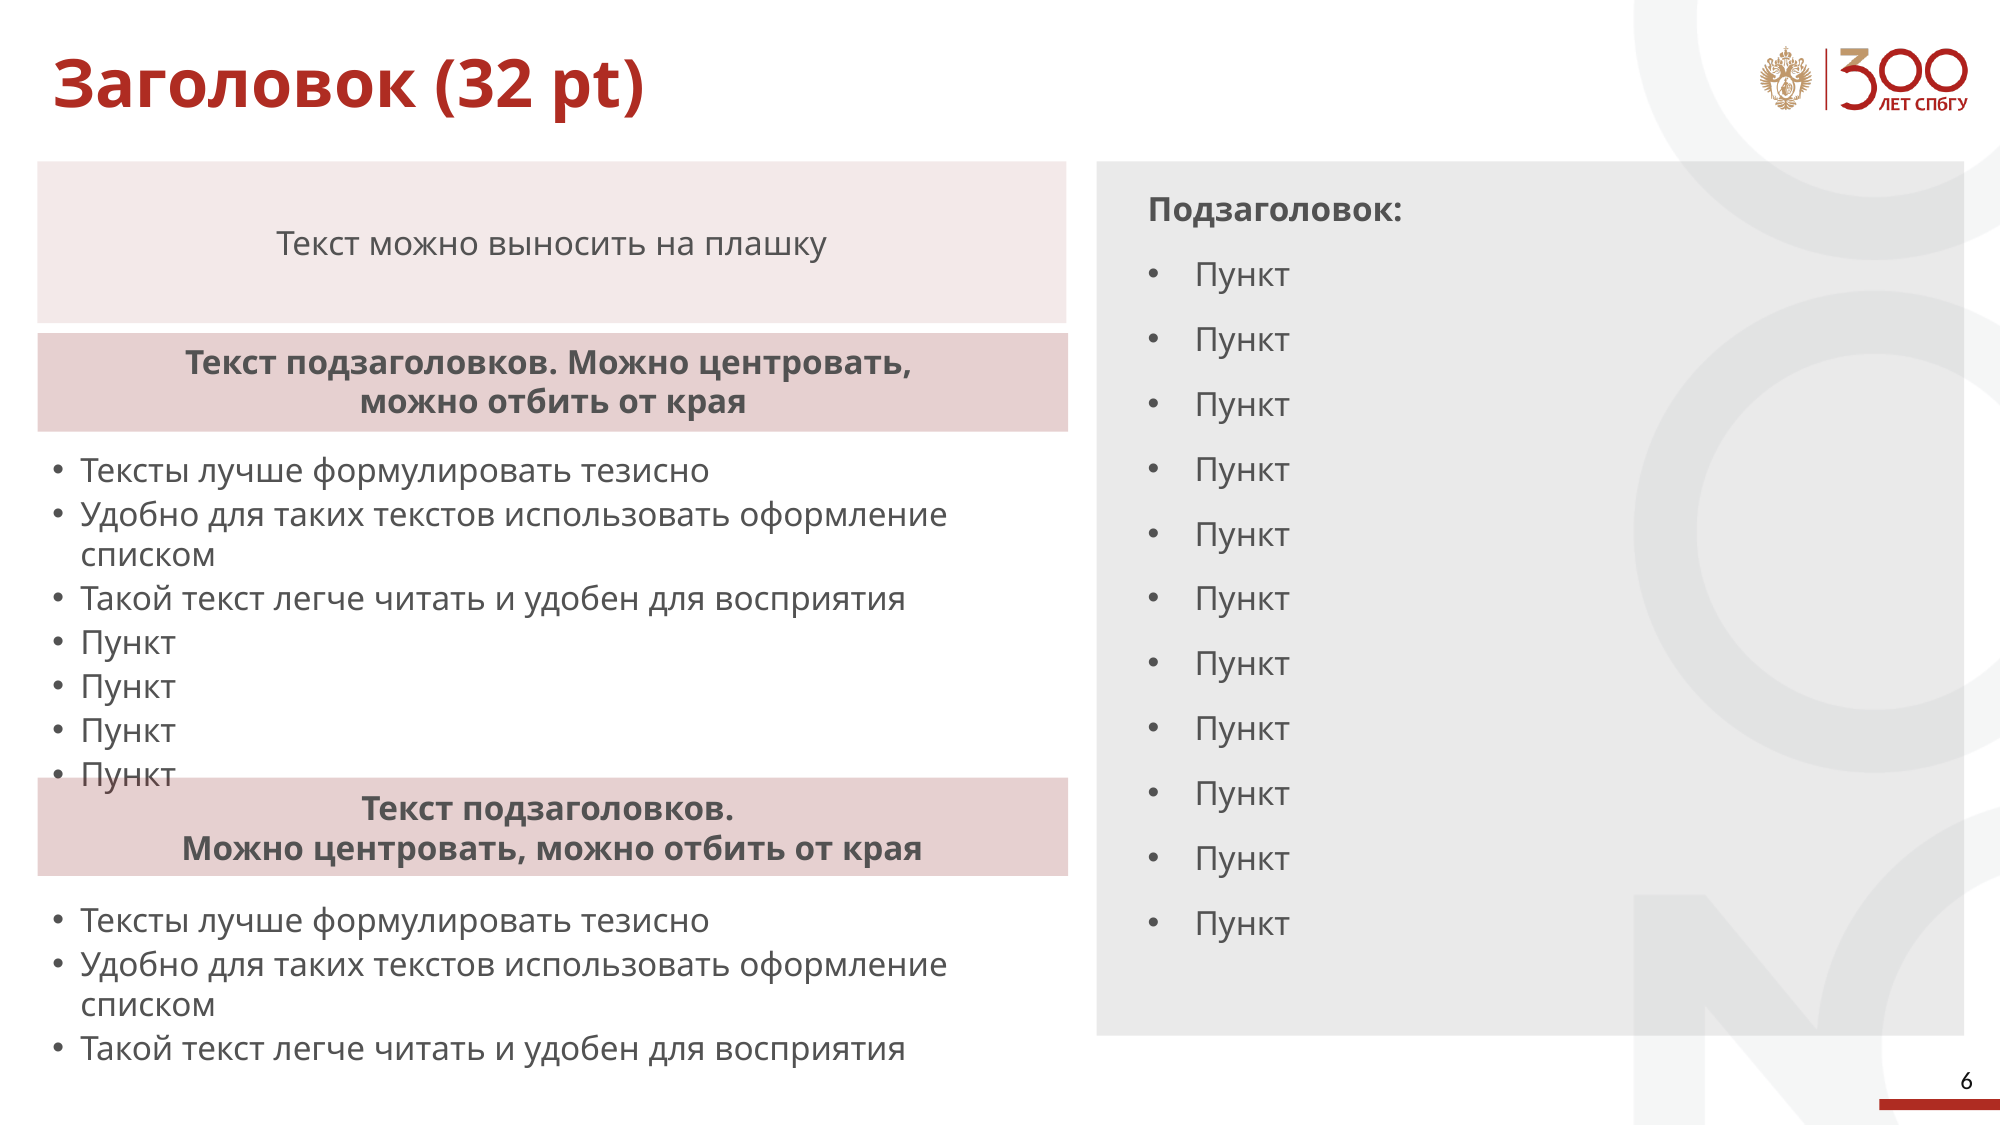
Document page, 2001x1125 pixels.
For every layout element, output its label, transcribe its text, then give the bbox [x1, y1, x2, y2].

text_box [36, 332, 1069, 433]
text_box Текст подзаголовков. Можно центровать, можно отбить от края [39, 333, 1069, 381]
text_box Тексты лучше формулировать тезисно Удобно для таких текстов использовать оформление списком Такой текст легче читать и удобен для восприятия Пункт Пункт Пункт Пункт [37, 441, 1067, 759]
text_box Текст подзаголовков. Можно центровать, можно отбить от края [36, 777, 1069, 877]
text_box Текст можно выносить на плашку [36, 160, 1068, 324]
text_box Подзаголовок: Пункт Пункт Пункт Пункт Пункт Пункт Пункт Пункт Пункт Пункт Пункт [1132, 180, 1954, 1036]
text_box 6 [1879, 1059, 1989, 1099]
text_box Тексты лучше формулировать тезисно Удобно для таких текстов использовать оформление списком Такой текст легче читать и удобен для восприятия [37, 891, 1055, 1080]
picture [1620, 0, 2000, 1125]
text_box Заголовок (32 pt) [37, 42, 1721, 134]
text_box [1096, 160, 1965, 1037]
